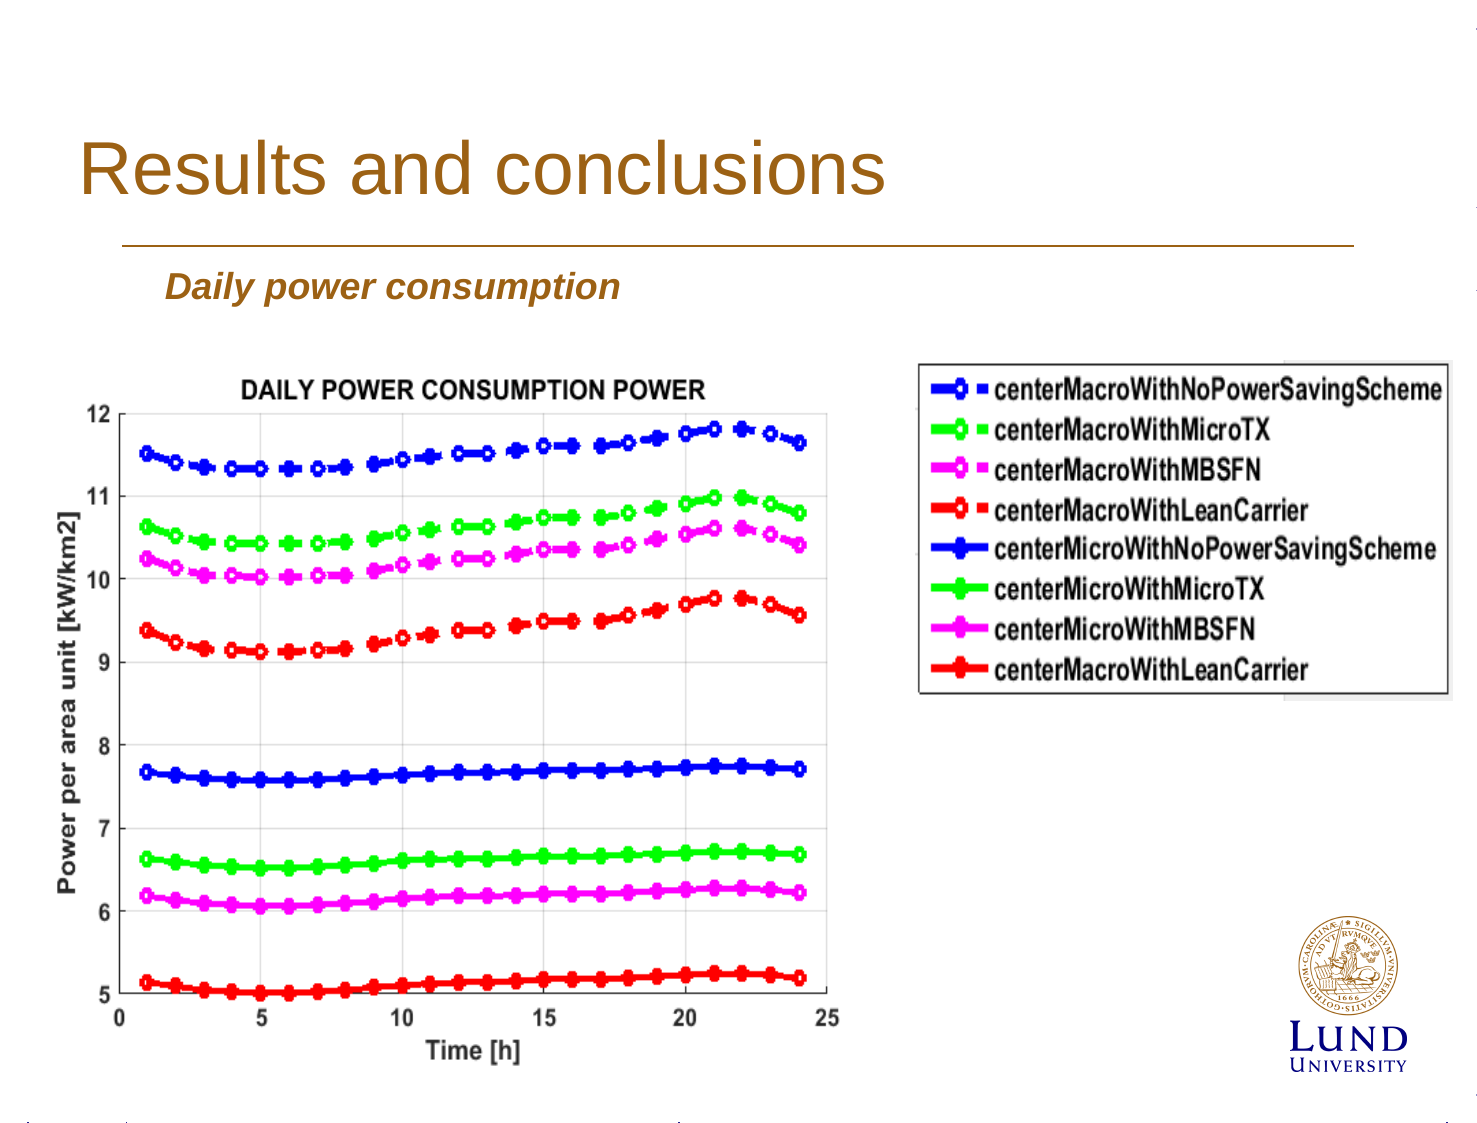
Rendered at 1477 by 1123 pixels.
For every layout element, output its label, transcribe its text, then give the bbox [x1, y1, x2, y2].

picture [1290, 916, 1407, 1072]
text_box Daily power consumption [75, 254, 1402, 358]
picture [0, 360, 1453, 1072]
title Results and conclusions [63, 38, 1275, 217]
